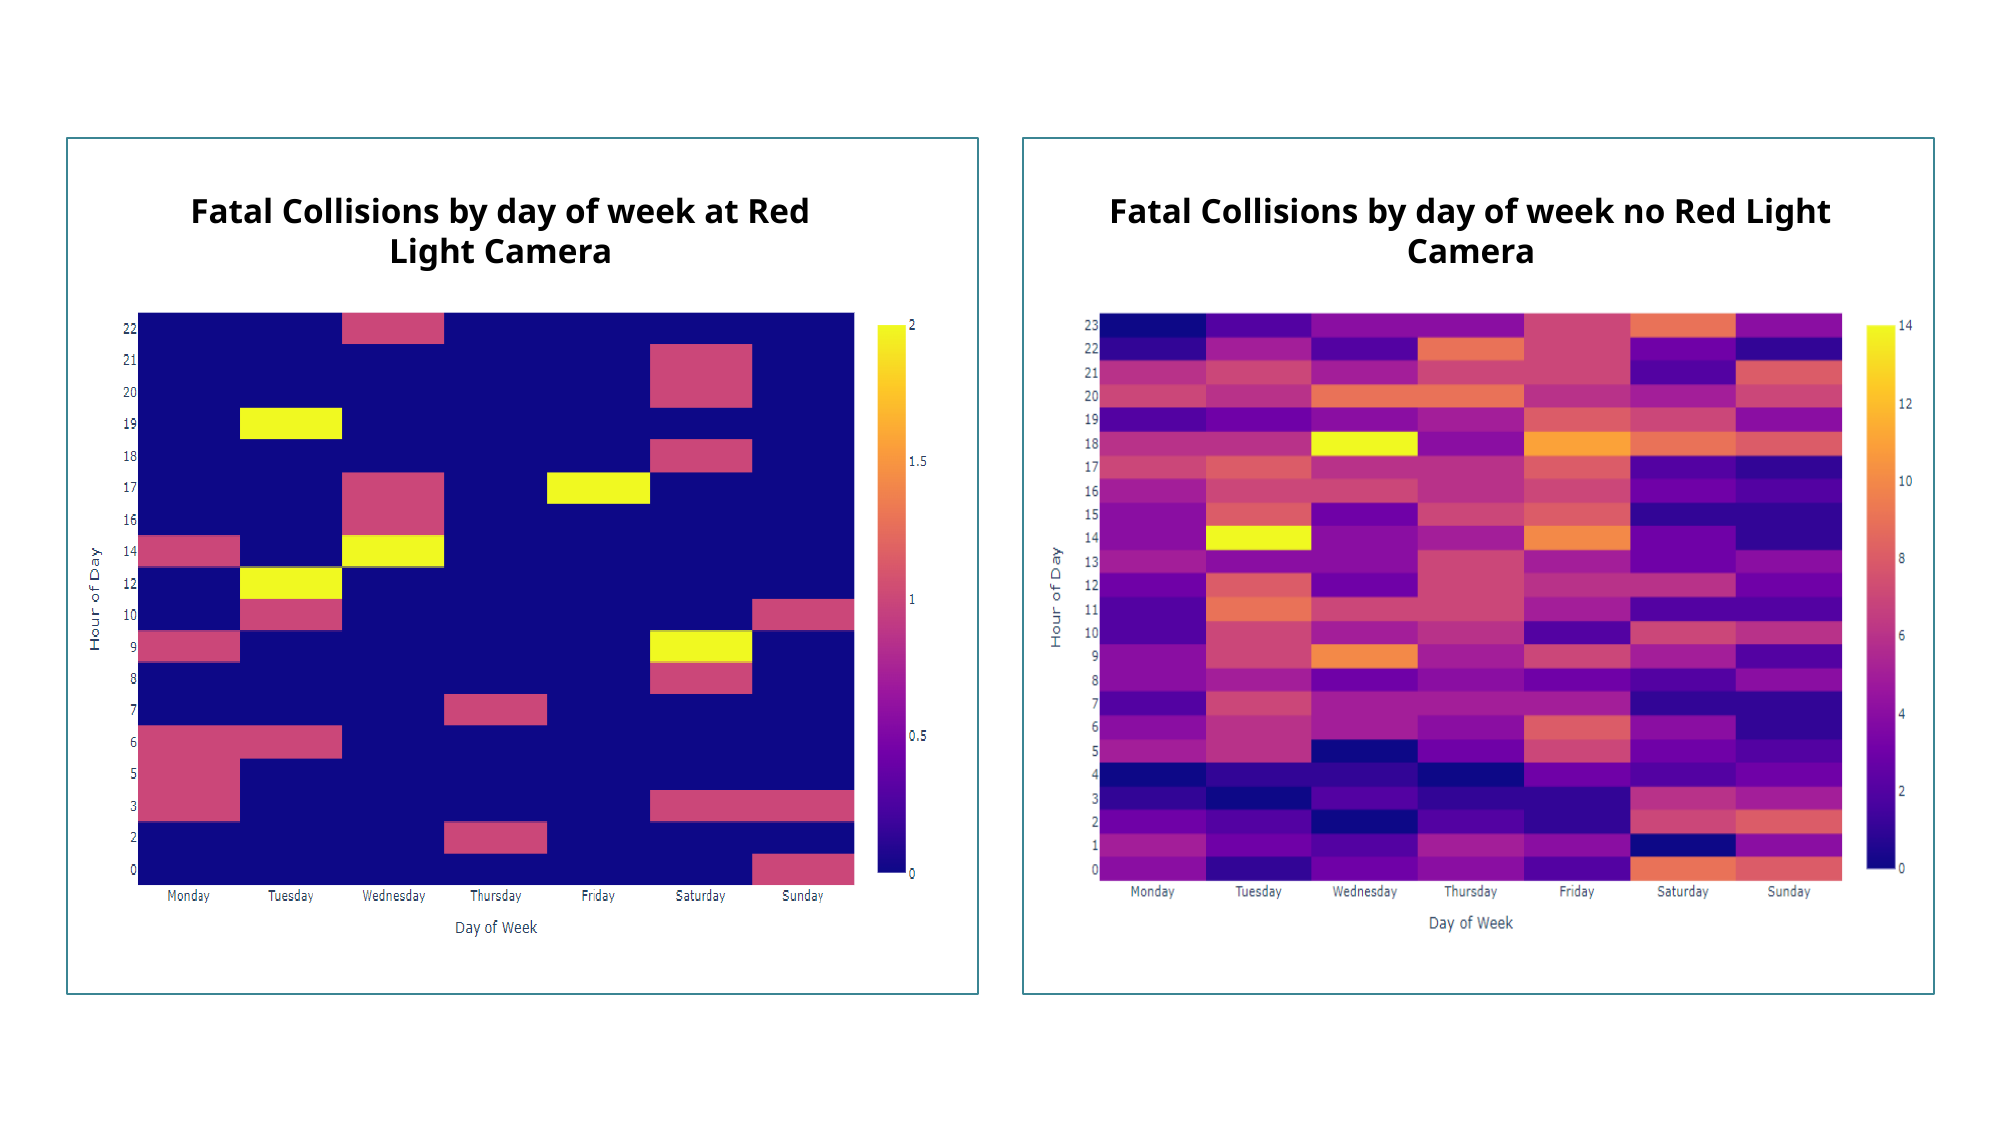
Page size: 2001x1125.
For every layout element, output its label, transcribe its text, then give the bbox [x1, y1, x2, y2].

text_box Fatal Collisions by day of week at Red Light Camera [133, 182, 868, 278]
picture [1047, 293, 1914, 940]
picture [87, 293, 933, 940]
text_box [1022, 137, 1935, 995]
text_box [66, 137, 979, 995]
text_box Fatal Collisions by day of week no Red Light Camera [1092, 182, 1850, 278]
